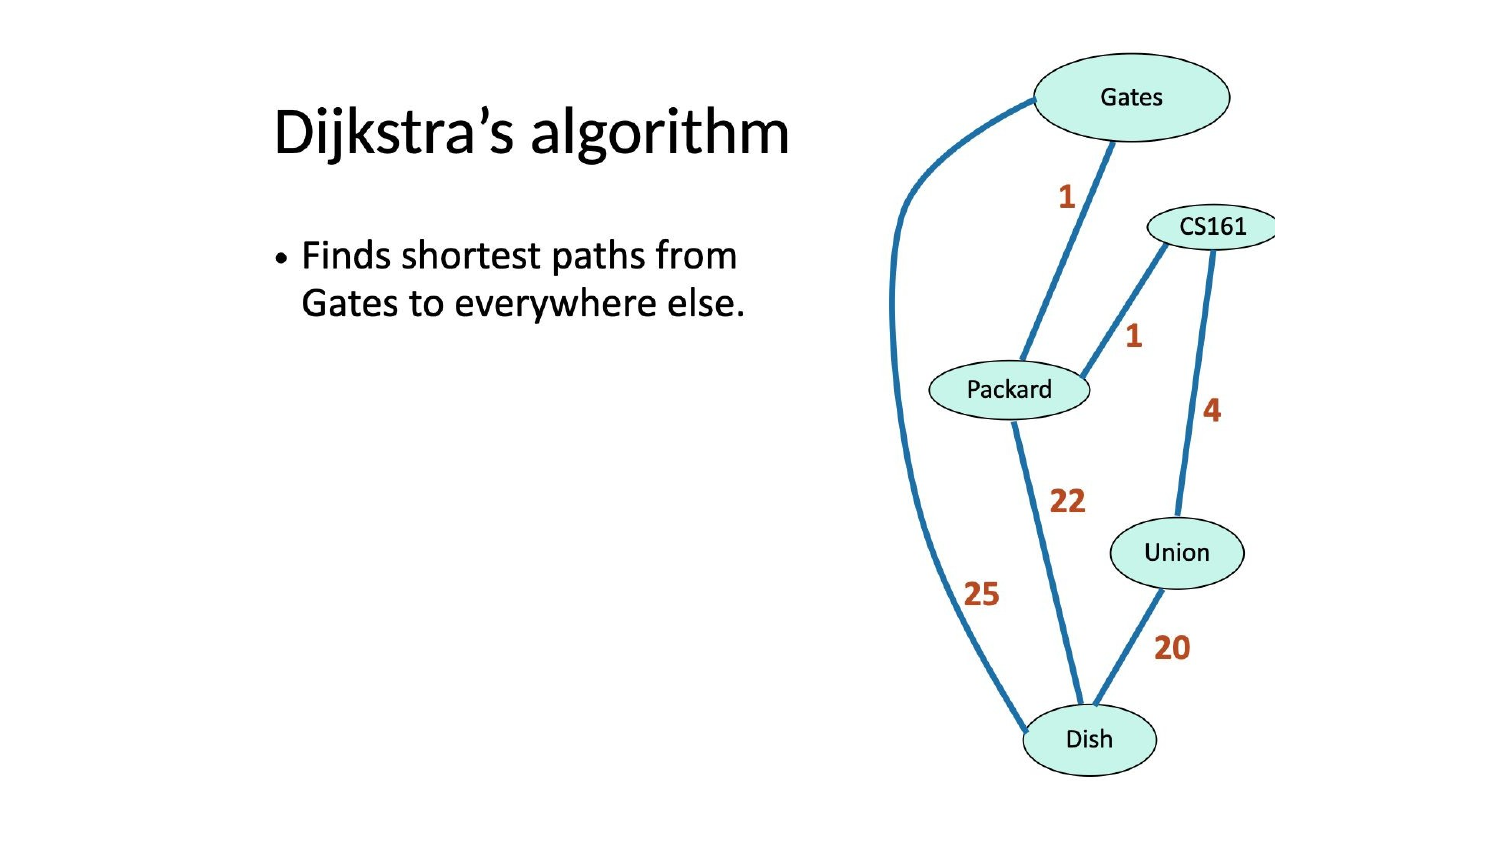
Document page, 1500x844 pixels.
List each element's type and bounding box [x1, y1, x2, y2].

picture [273, 49, 1275, 781]
